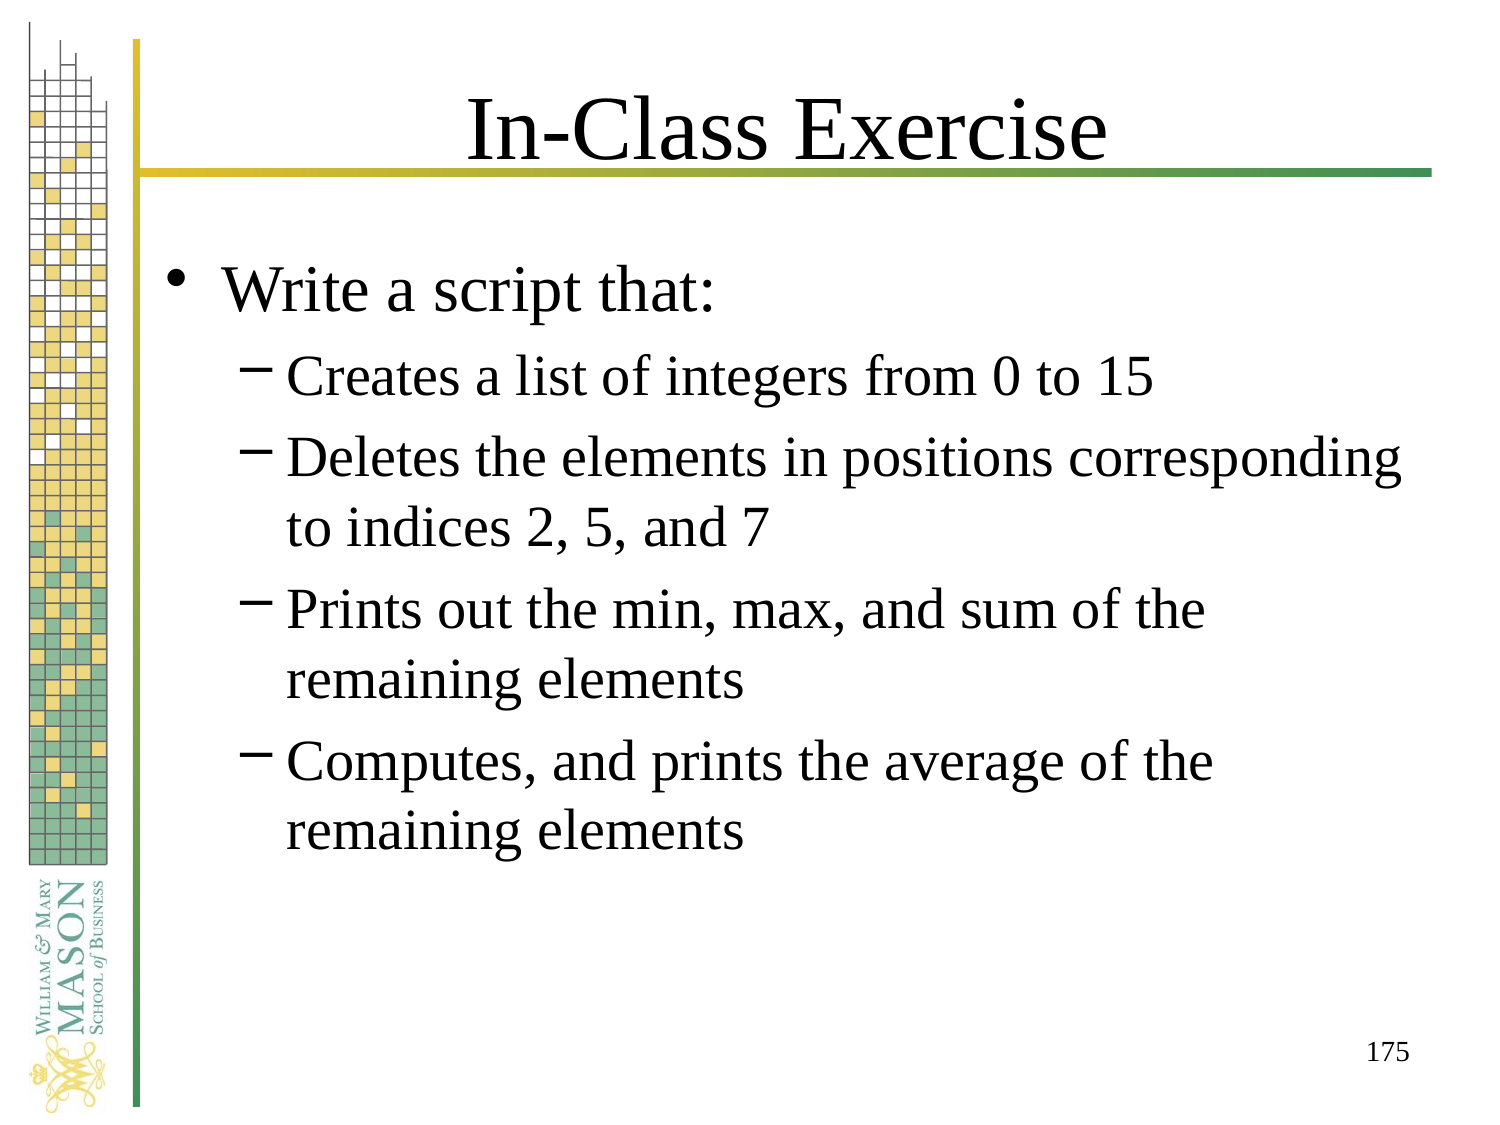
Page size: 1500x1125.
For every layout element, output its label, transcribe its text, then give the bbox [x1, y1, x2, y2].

title In-Class Exercise [150, 45, 1425, 200]
list Write a script that: Creates a list of integers from 0 to 15 Deletes the elements in positions corresponding to indices 2, 5, and 7 Prints out the min, max, and sum of the remaining elements Computes, and prints the average of the remaining elements [150, 237, 1425, 1005]
slide_number 175 [1048, 1024, 1426, 1103]
slide_number 65 [29, 879, 107, 1113]
